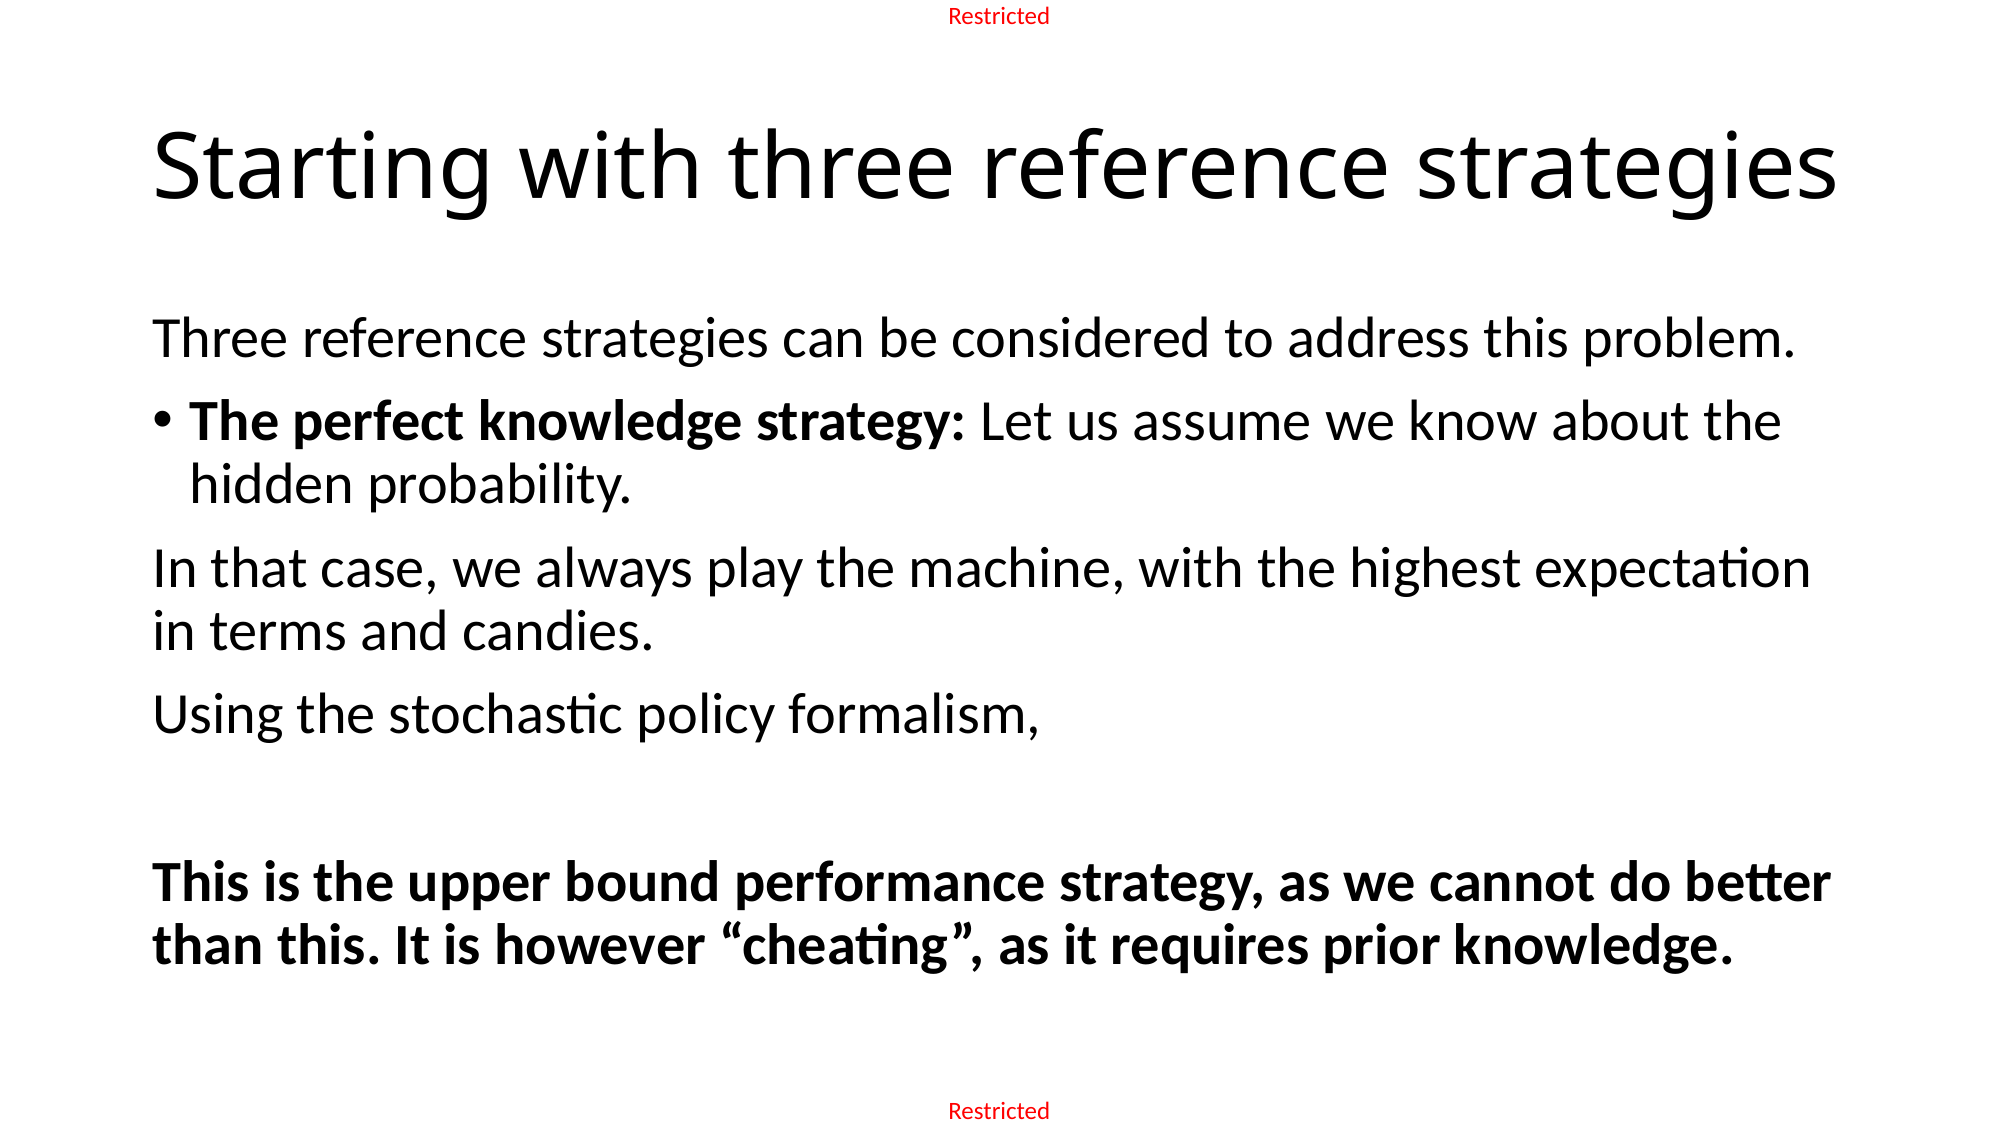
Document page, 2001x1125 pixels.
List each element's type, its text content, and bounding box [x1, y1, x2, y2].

title Starting with three reference strategies [137, 59, 1863, 278]
